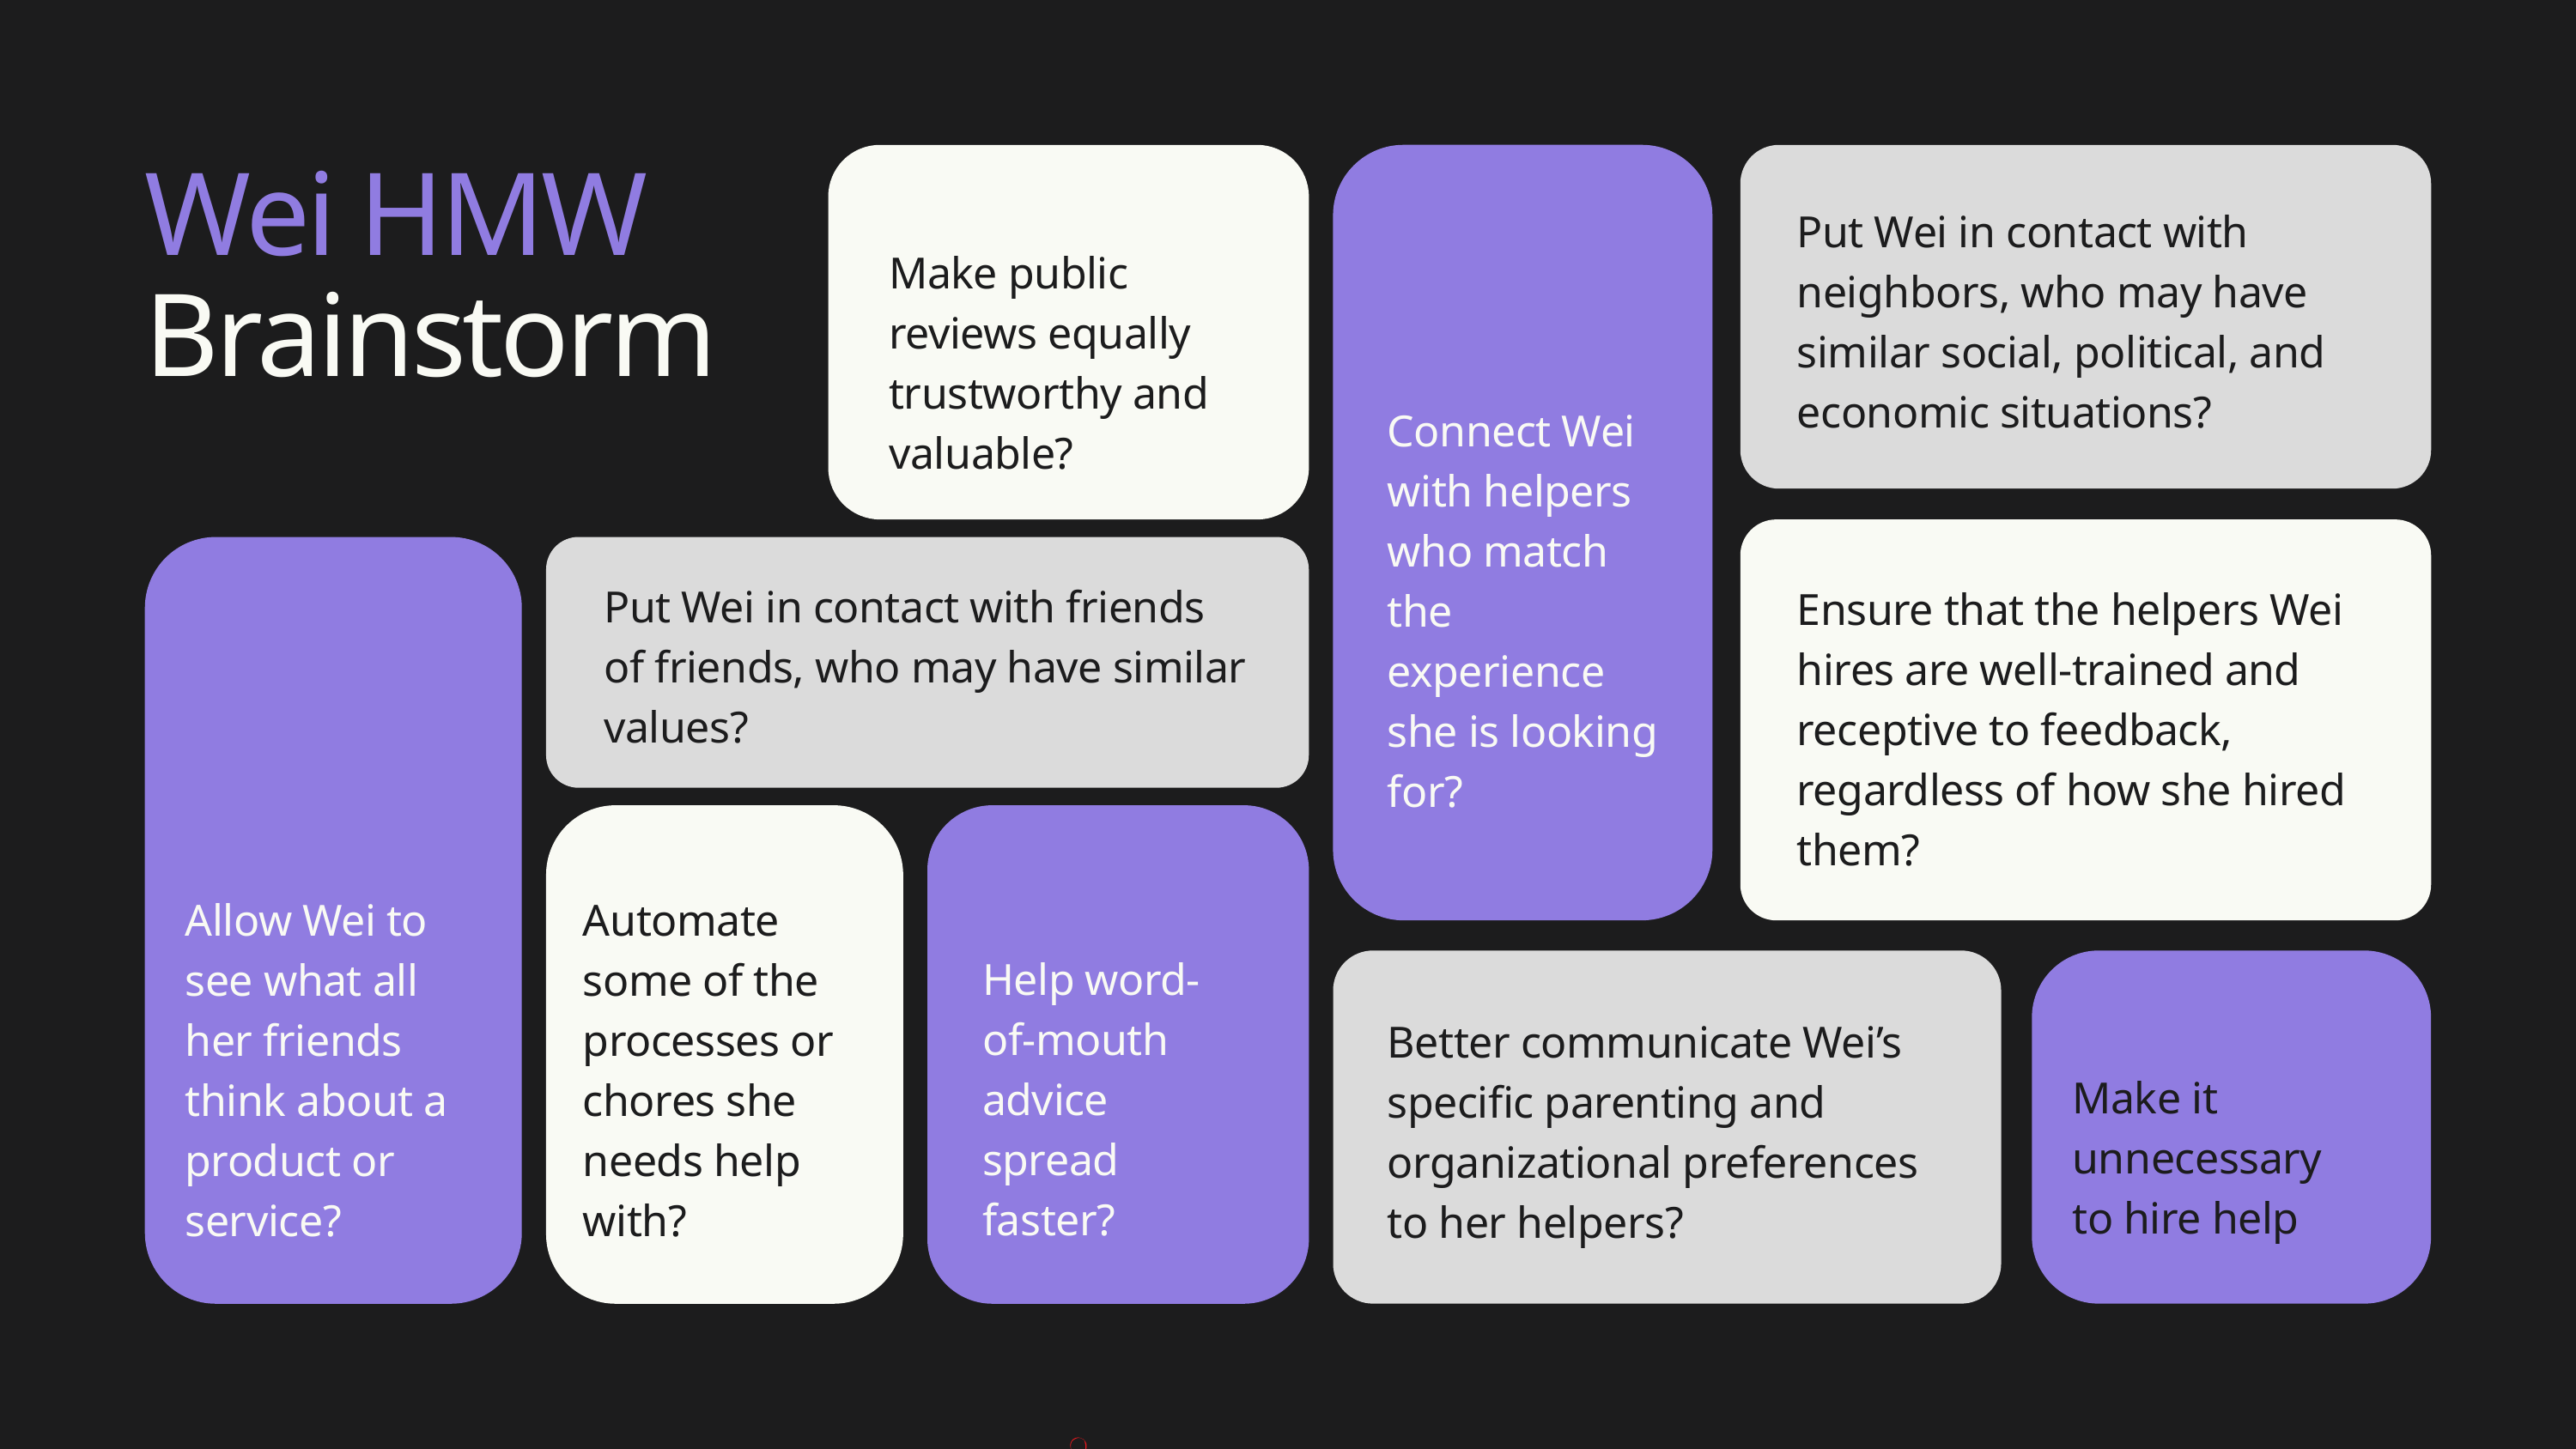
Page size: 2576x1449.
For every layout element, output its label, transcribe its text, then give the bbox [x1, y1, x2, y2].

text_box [1740, 518, 2432, 921]
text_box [545, 804, 904, 1304]
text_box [144, 537, 522, 1304]
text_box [2032, 950, 2432, 1304]
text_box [1333, 144, 1713, 921]
text_box Wei HMW Brainstorm [144, 156, 761, 400]
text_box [1064, 1432, 1093, 1449]
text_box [1740, 144, 2432, 489]
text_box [927, 804, 1309, 1304]
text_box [1333, 950, 2002, 1304]
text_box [828, 144, 1309, 520]
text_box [545, 537, 1309, 788]
